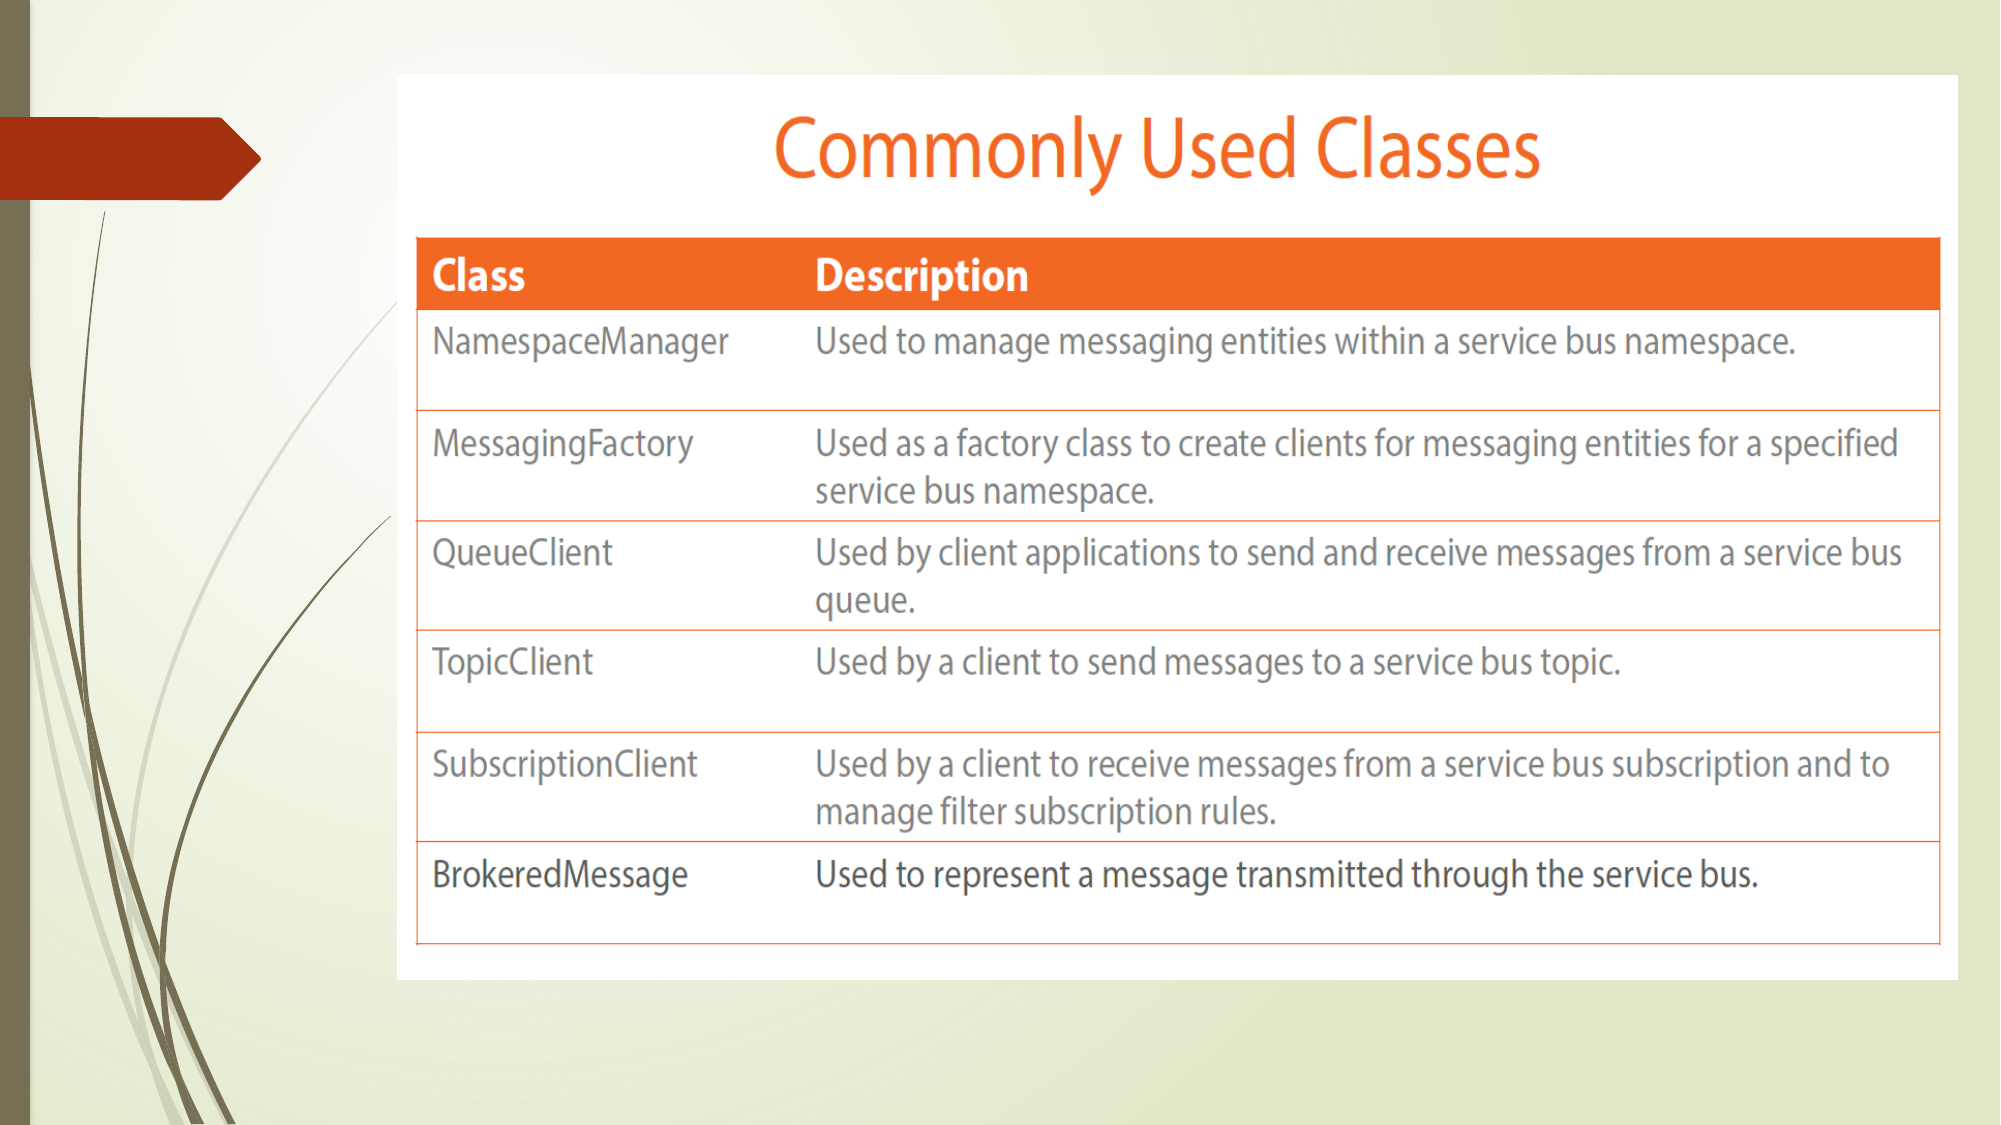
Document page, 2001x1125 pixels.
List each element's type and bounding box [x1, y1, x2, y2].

list [397, 75, 1958, 980]
